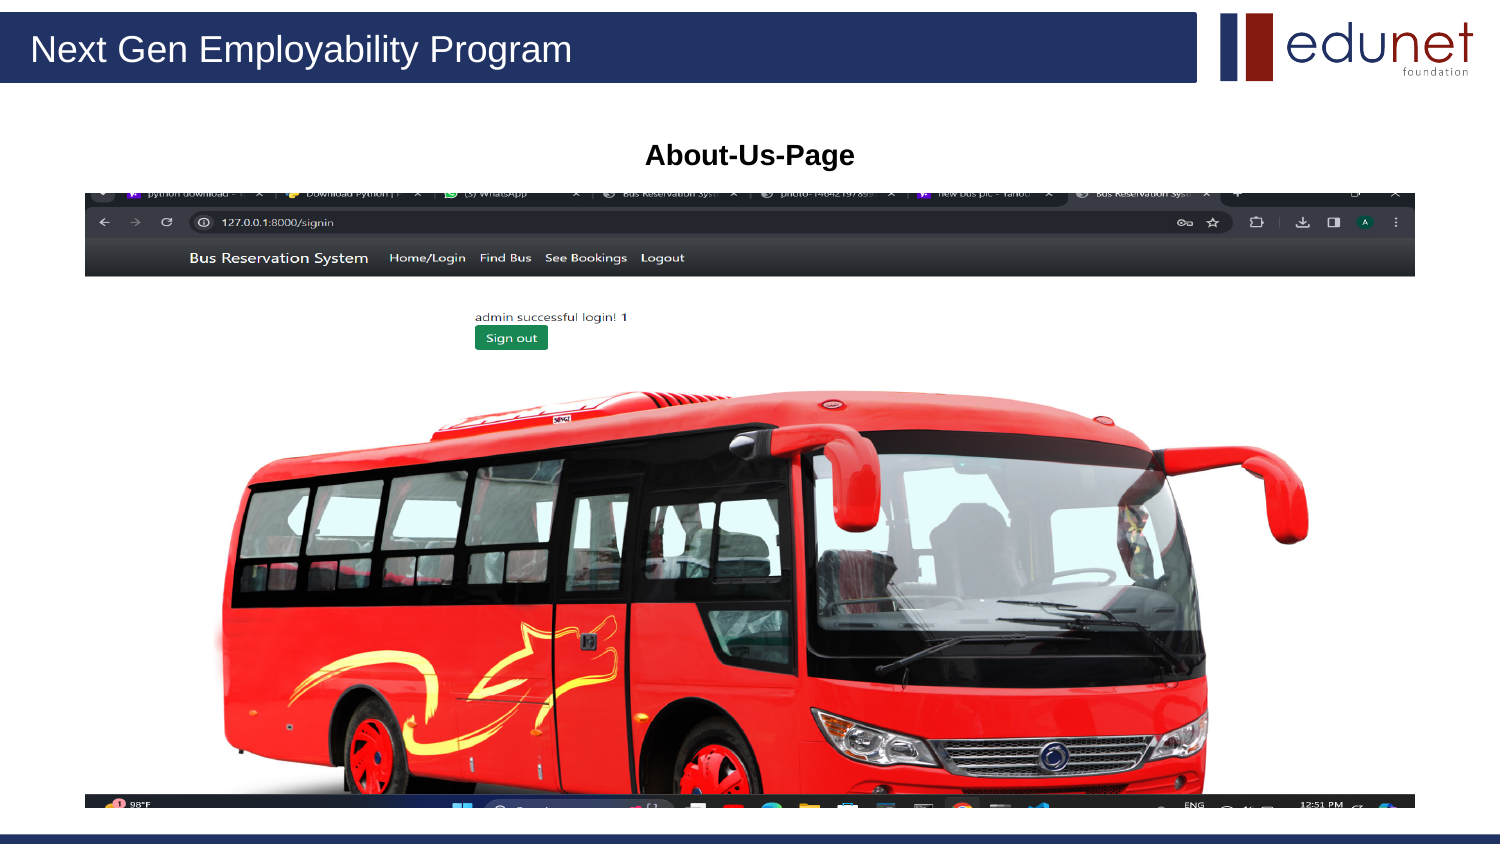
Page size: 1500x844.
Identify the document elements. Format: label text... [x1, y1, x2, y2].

picture [85, 193, 1415, 808]
picture [1279, 14, 1482, 83]
title About-Us-Page [103, 98, 1397, 191]
